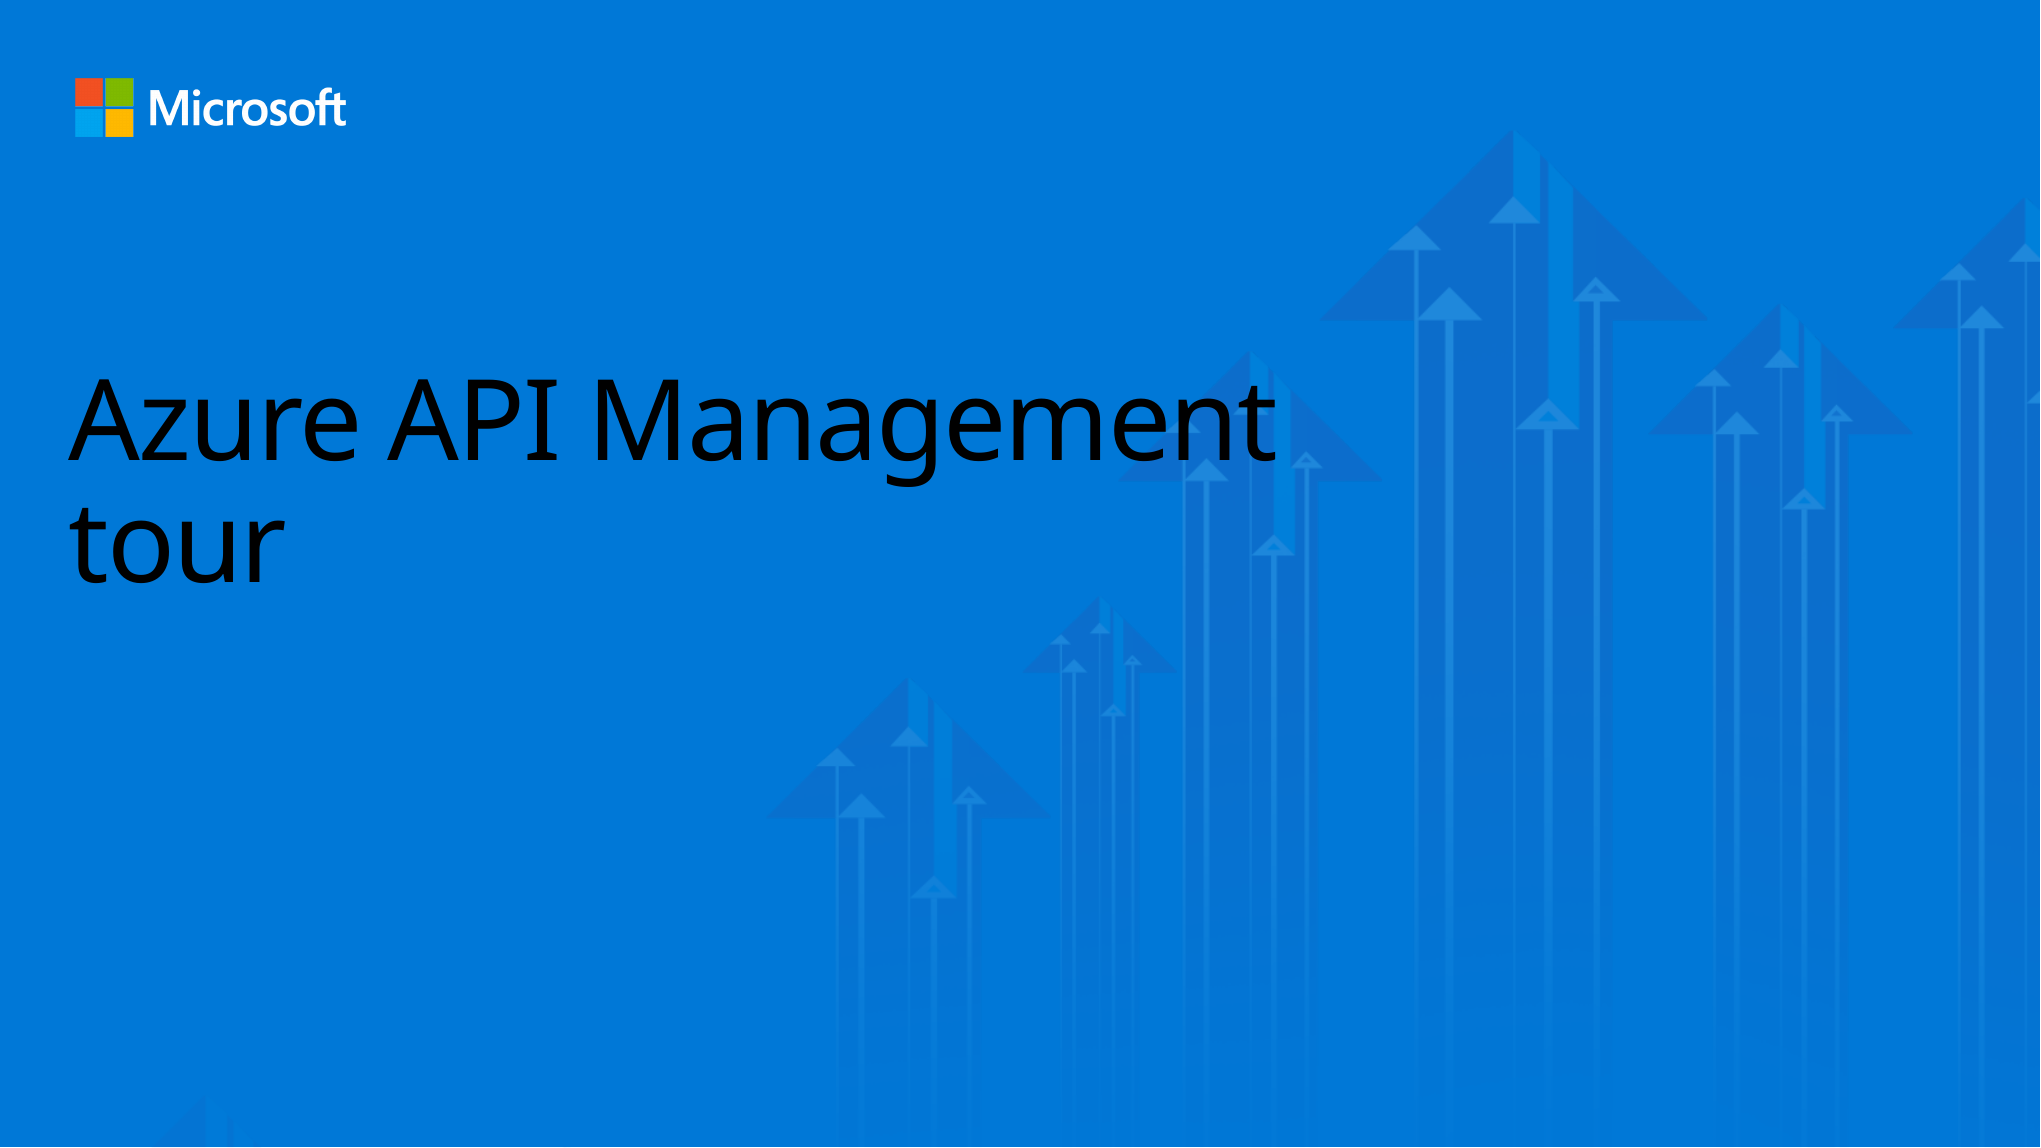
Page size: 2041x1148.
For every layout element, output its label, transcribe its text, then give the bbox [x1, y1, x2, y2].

title Azure API Management tour [45, 348, 1546, 649]
picture [0, 0, 2040, 1148]
